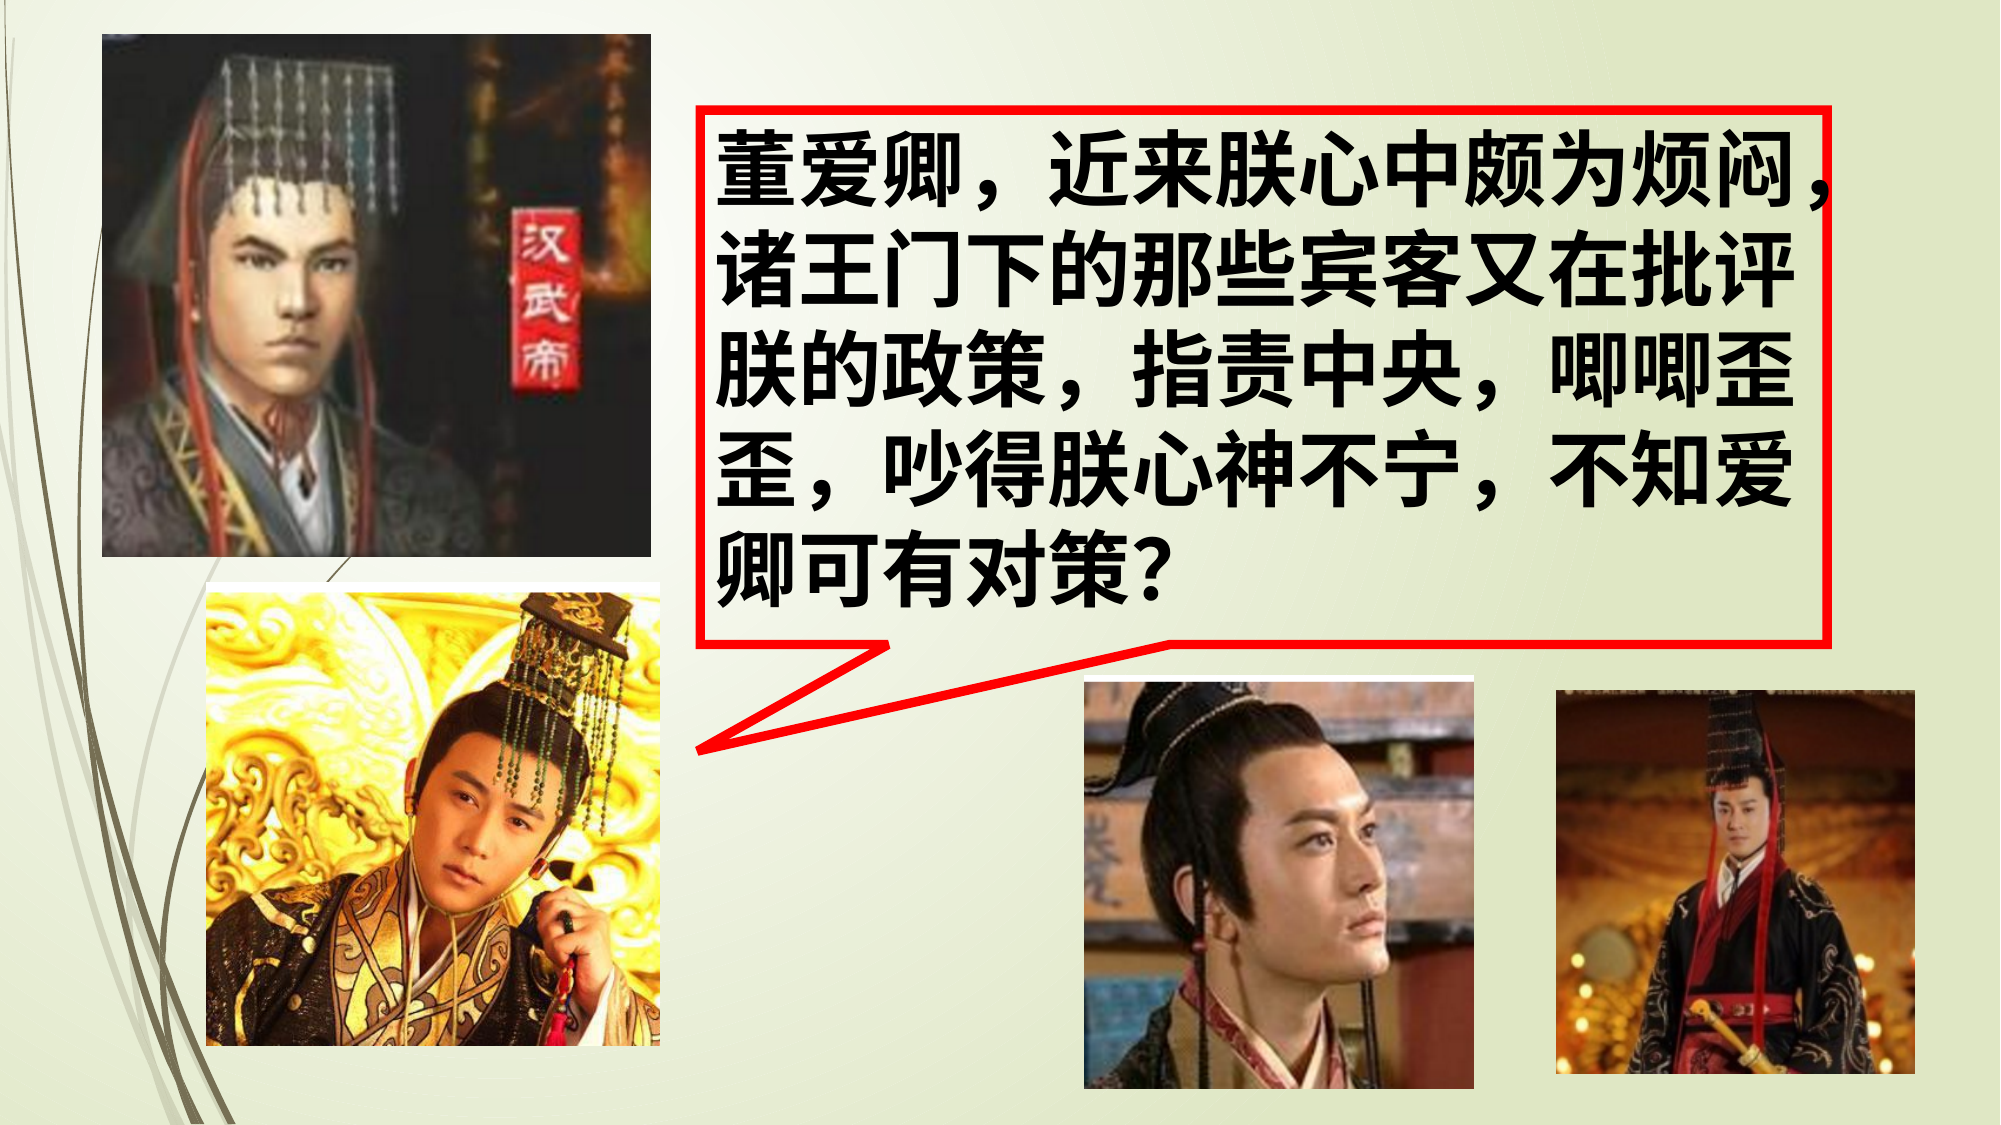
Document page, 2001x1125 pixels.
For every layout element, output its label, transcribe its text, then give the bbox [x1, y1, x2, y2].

picture [1084, 675, 1474, 1089]
text_box 董爱卿，近来朕心中颇为烦闷，诸王门下的那些宾客又在批评朕的政策，指责中央，唧唧歪歪，吵得朕心神不宁，不知爱卿可有对策？ [697, 110, 1828, 752]
picture [1556, 690, 1915, 1074]
picture [206, 582, 660, 1047]
picture [102, 34, 651, 557]
